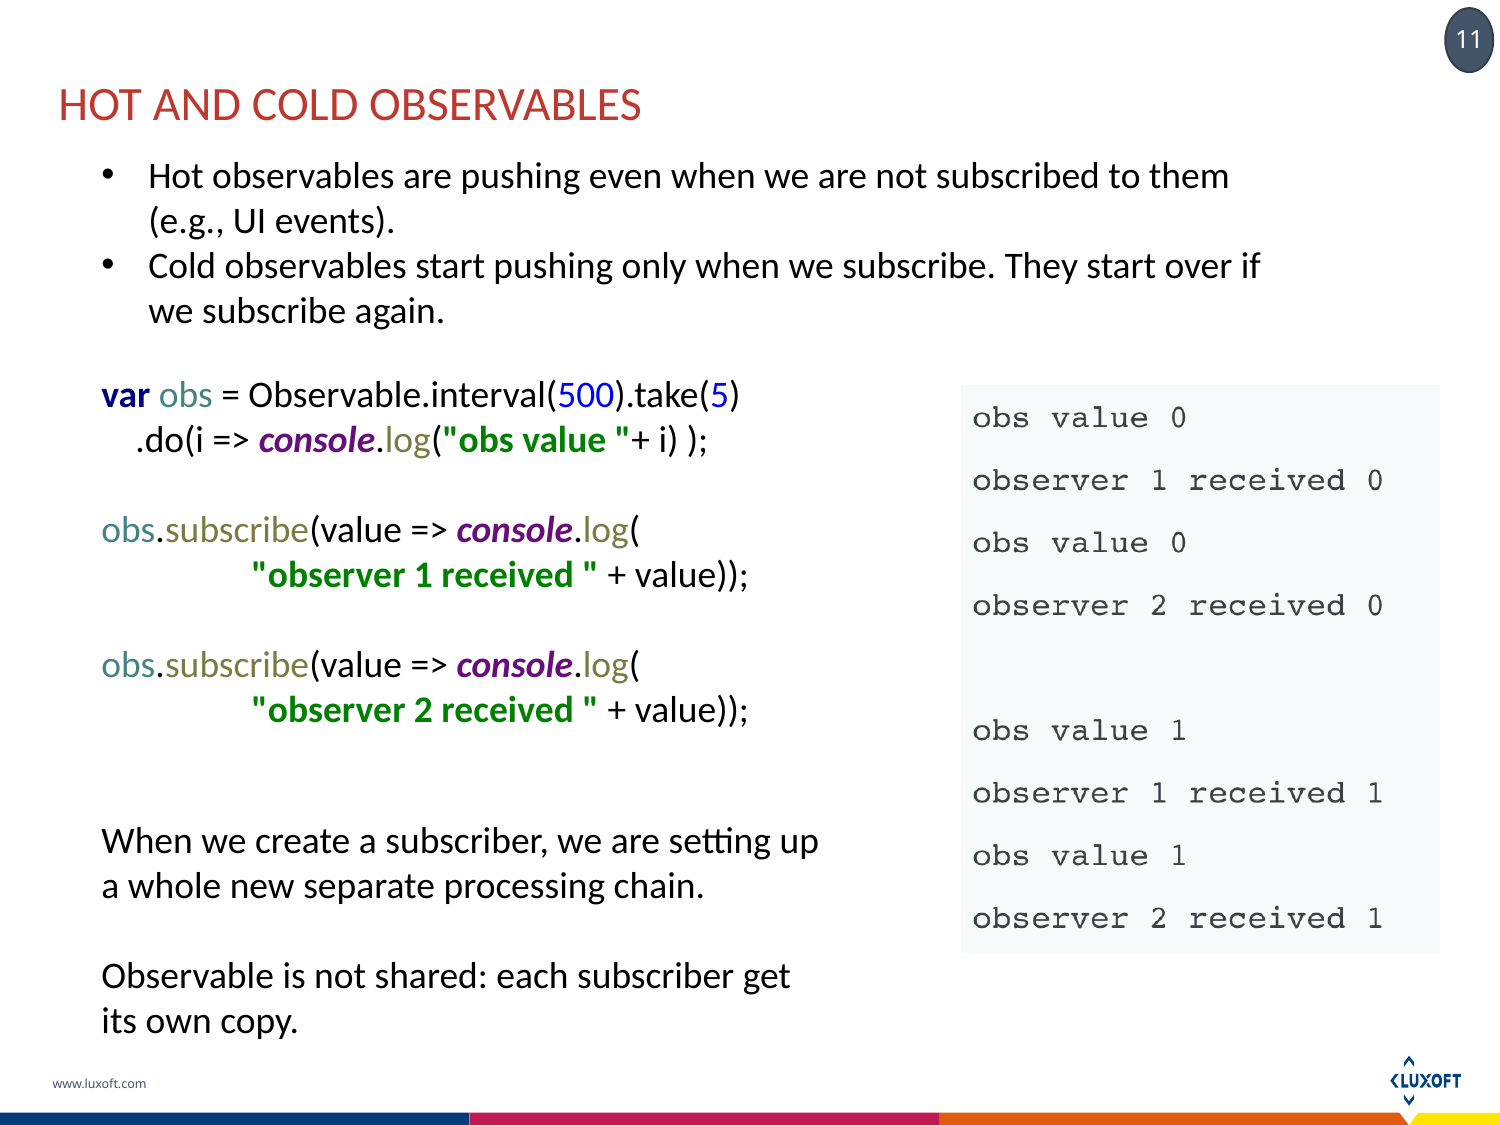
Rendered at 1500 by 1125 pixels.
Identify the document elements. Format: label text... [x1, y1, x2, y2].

picture [961, 385, 1440, 953]
text_box var obs = Observable.interval(500).take(5) .do(i => console.log("obs value "+ i) ); obs.subscribe(value => console.log( "observer 1 received " + value)); obs.subscribe(value => console.log( "observer 2 received " + value)); [86, 362, 1479, 783]
text_box Hot observables are pushing even when we are not subscribed to them (e.g., UI events). Cold observables start pushing only when we subscribe. They start over if we subscribe again. [86, 143, 1325, 362]
title Hot and cold observables [47, 59, 1457, 143]
text_box When we create a subscriber, we are setting up a whole new separate processing chain. Observable is not shared: each subscriber get its own copy. [86, 808, 837, 1049]
